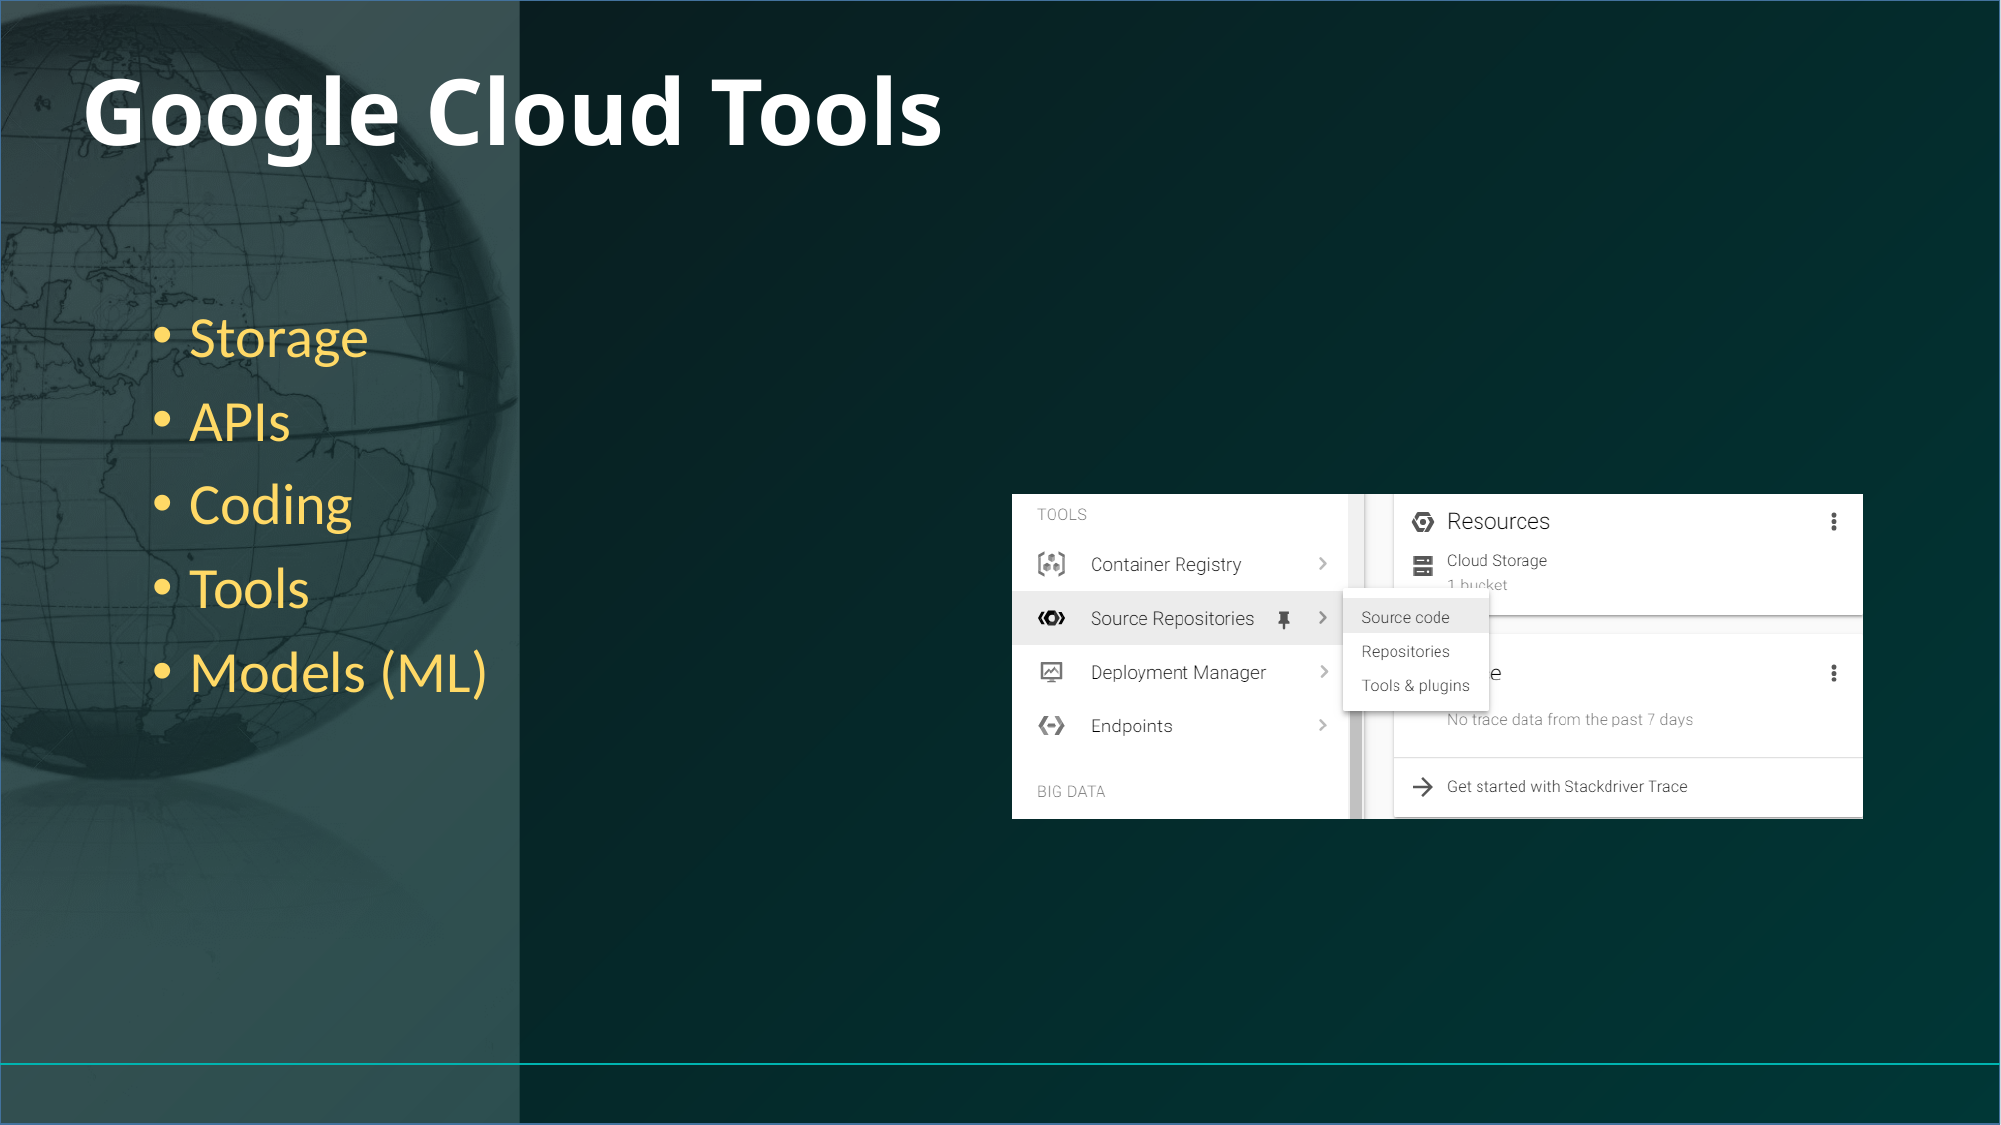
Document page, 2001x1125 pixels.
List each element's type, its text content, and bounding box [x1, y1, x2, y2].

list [1012, 494, 1863, 819]
list Storage APIs Coding Tools Models (ML) [137, 299, 988, 1014]
title Google Cloud Tools [66, 15, 1936, 218]
